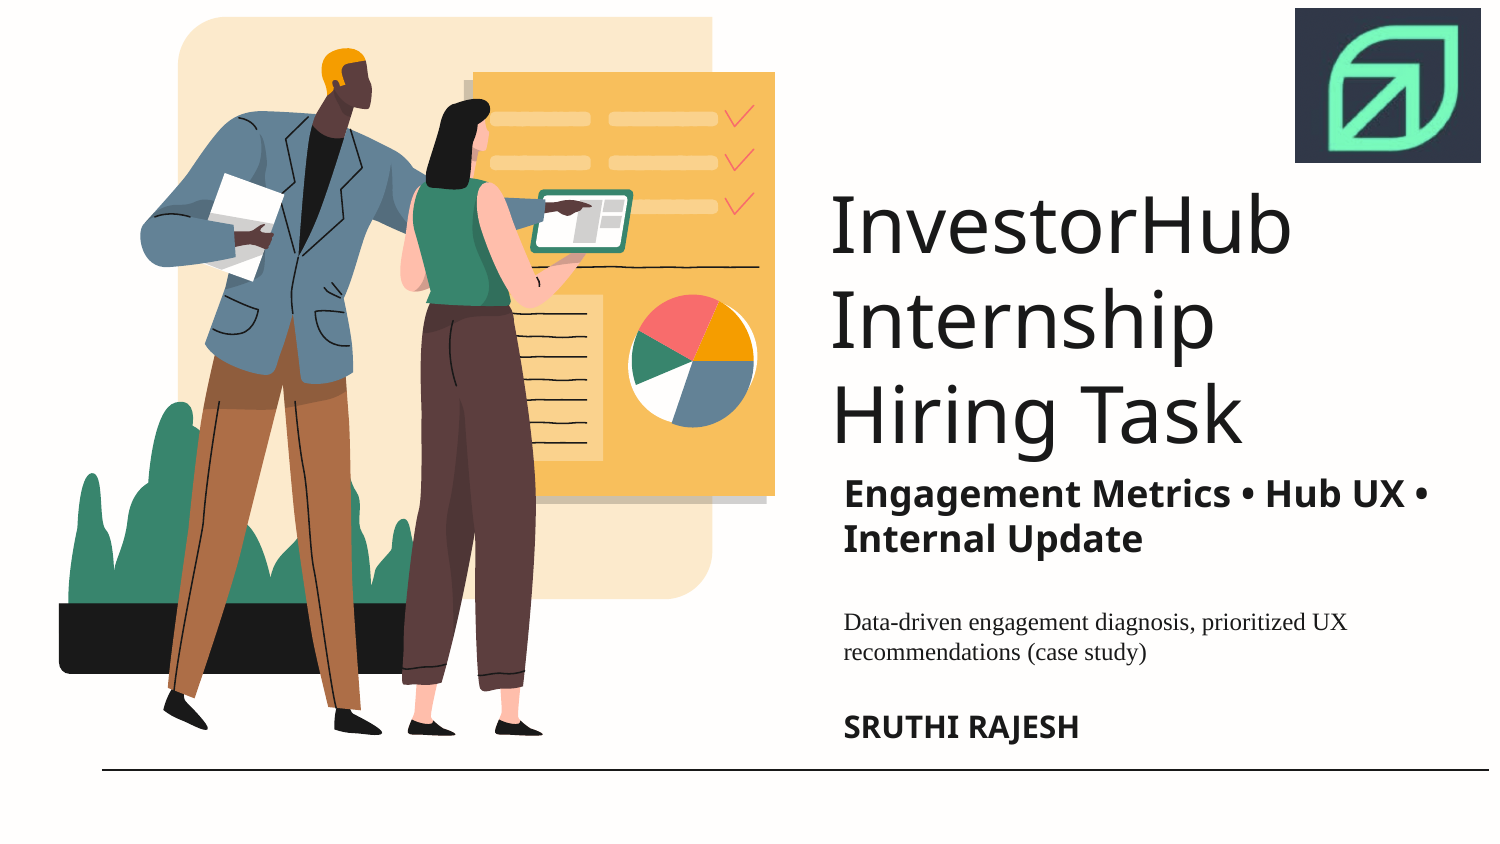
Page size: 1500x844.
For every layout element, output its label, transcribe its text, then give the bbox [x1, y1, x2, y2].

text_box Engagement Metrics • Hub UX • Internal Update Data-driven engagement diagnosis, prioritized UX recommendations (case study) [828, 455, 1500, 585]
text_box SRUTHI RAJESH [828, 692, 1342, 729]
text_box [58, 16, 779, 736]
title InvestorHub Internship Hiring Task [815, 159, 1382, 575]
picture [1295, 7, 1481, 164]
